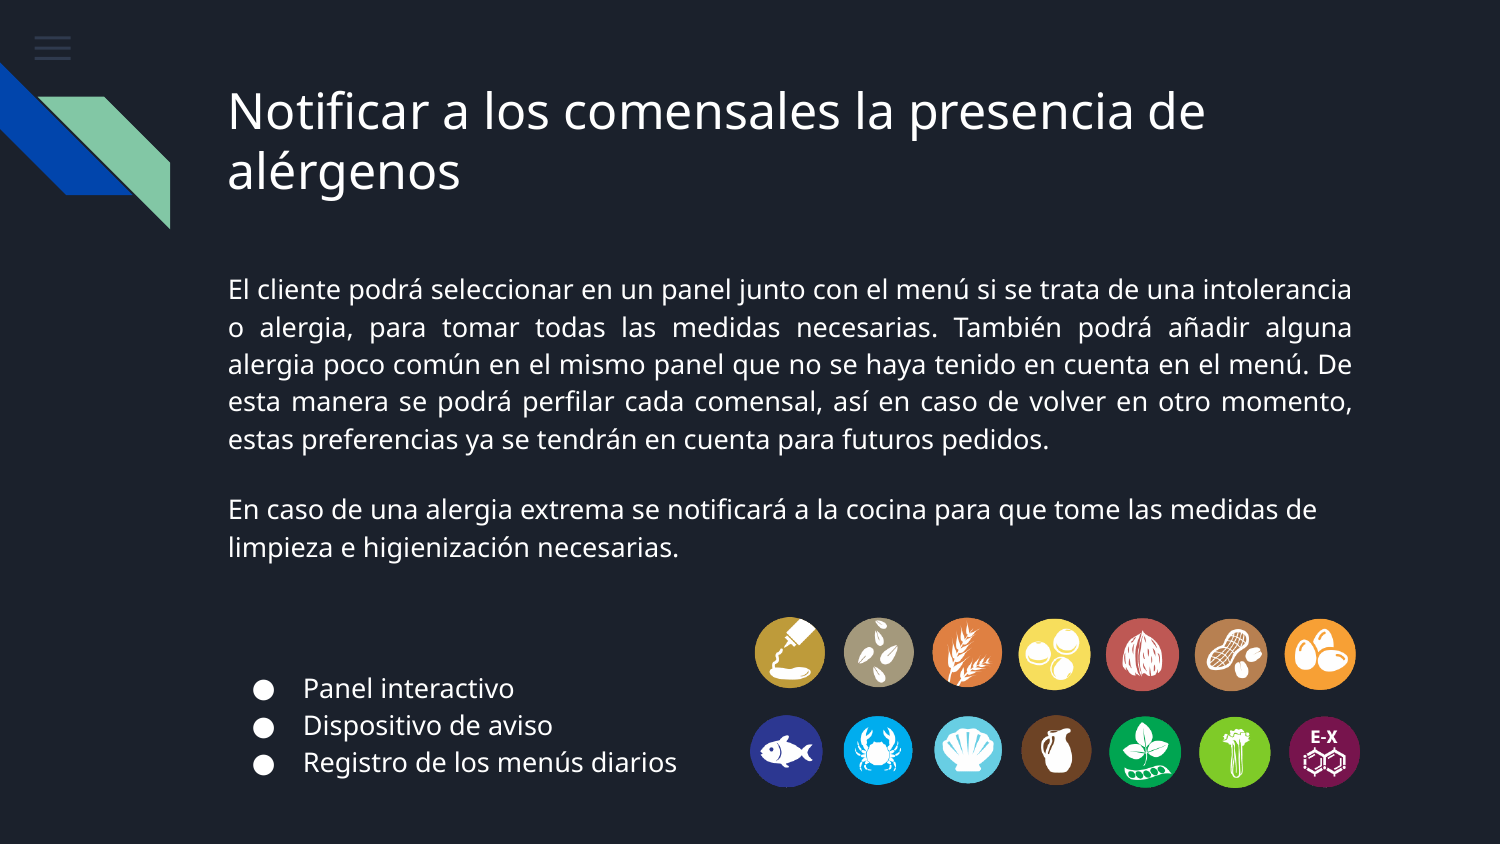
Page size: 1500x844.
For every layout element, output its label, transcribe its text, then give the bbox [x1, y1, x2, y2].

list El cliente podrá seleccionar en un panel junto con el menú si se trata de una intolerancia o alergia, para tomar todas las medidas necesarias. También podrá añadir alguna alergia poco común en el mismo panel que no se haya tenido en cuenta en el menú. De esta manera se podrá perfilar cada comensal, así en caso de volver en otro momento, estas preferencias ya se tendrán en cuenta para futuros pedidos. En caso de una alergia extrema se notificará a la cocina para que tome las medidas de limpieza e higienización necesarias. Panel interactivo Dispositivo de aviso Registro de los menús diarios [212, 252, 1368, 731]
title Notificar a los comensales la presencia de alérgenos [212, 64, 1368, 215]
picture [749, 616, 1360, 789]
